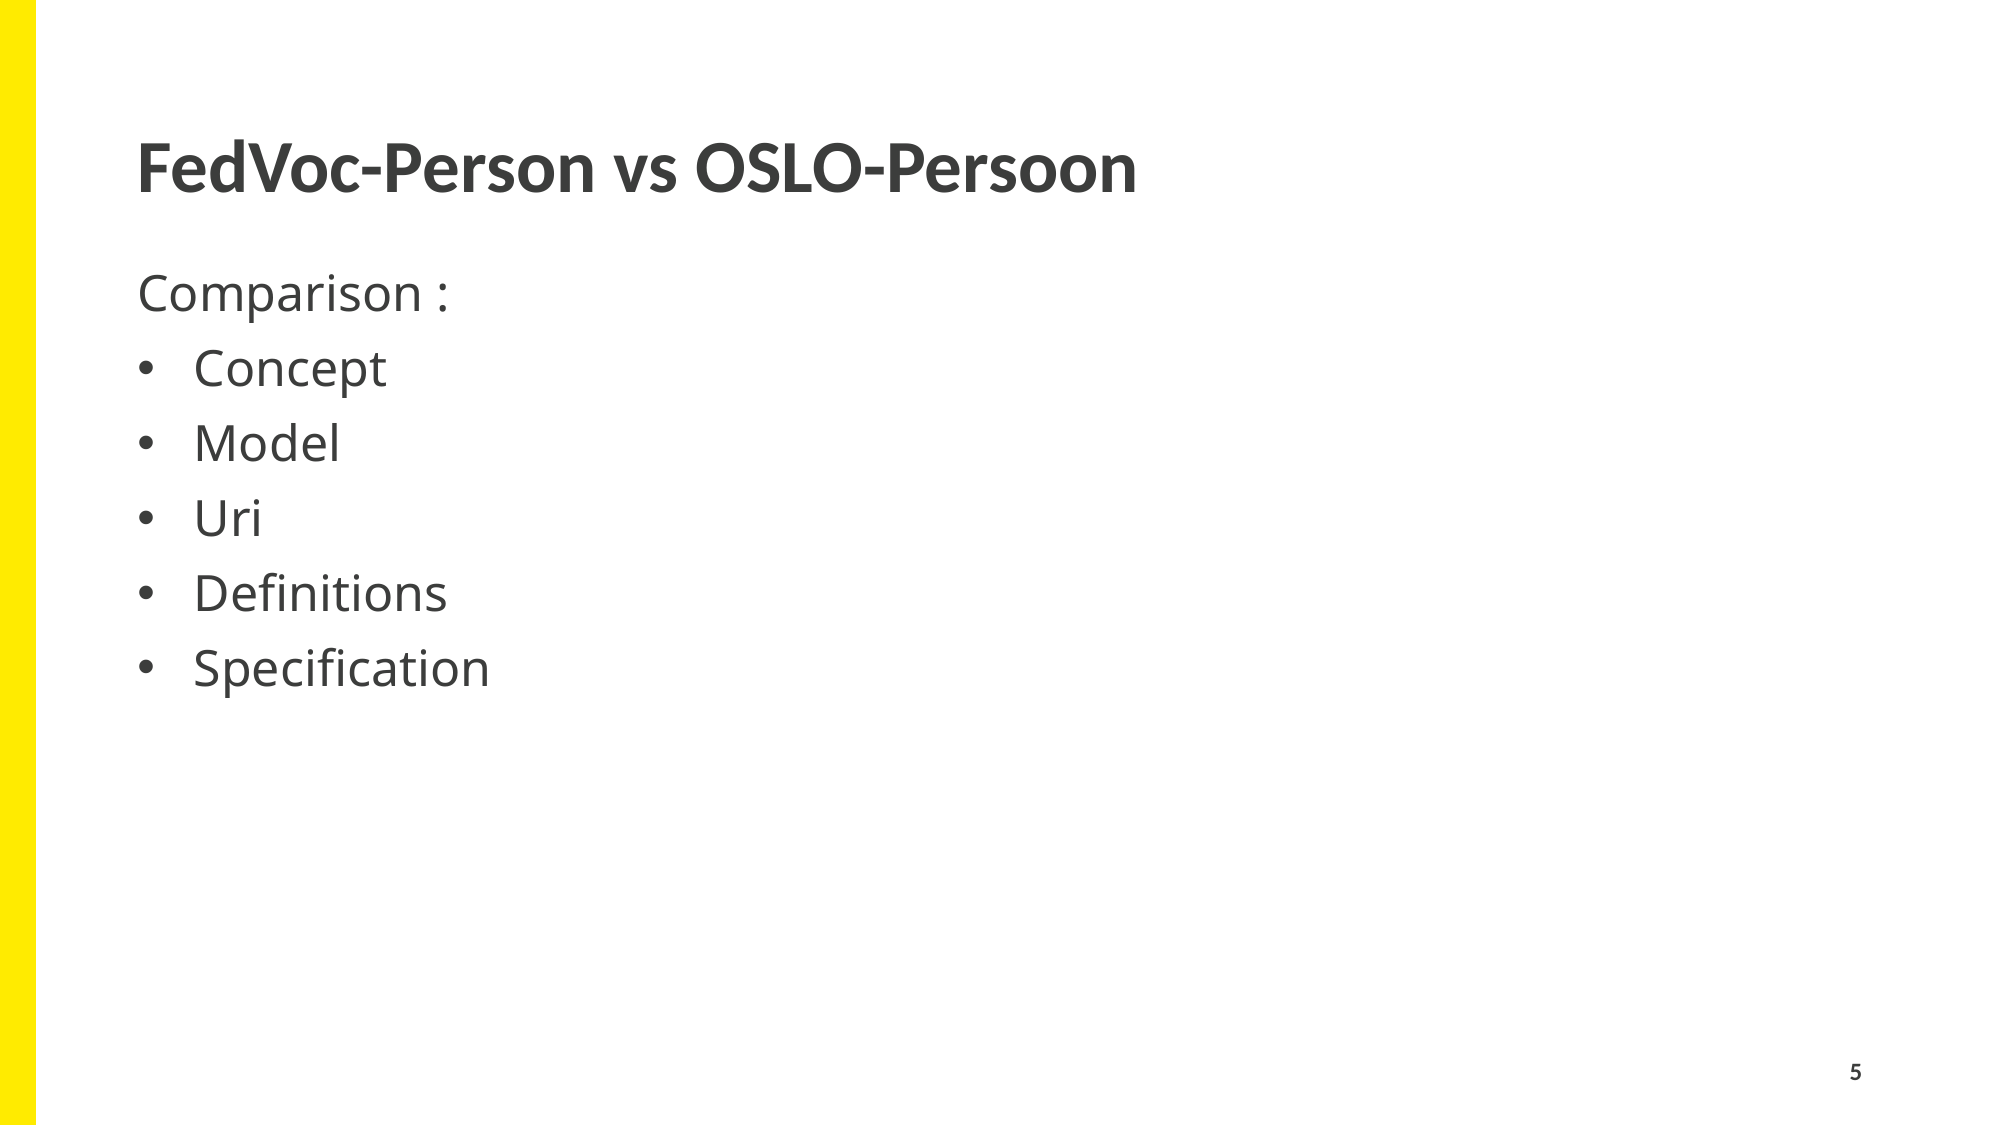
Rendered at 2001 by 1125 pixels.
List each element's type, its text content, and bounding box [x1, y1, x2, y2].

slide_number 5 [1724, 1040, 1863, 1101]
list Comparison : Concept Model Uri Definitions Specification [137, 261, 1863, 1014]
title FedVoc-Person vs OSLO-Persoon [137, 120, 1863, 237]
